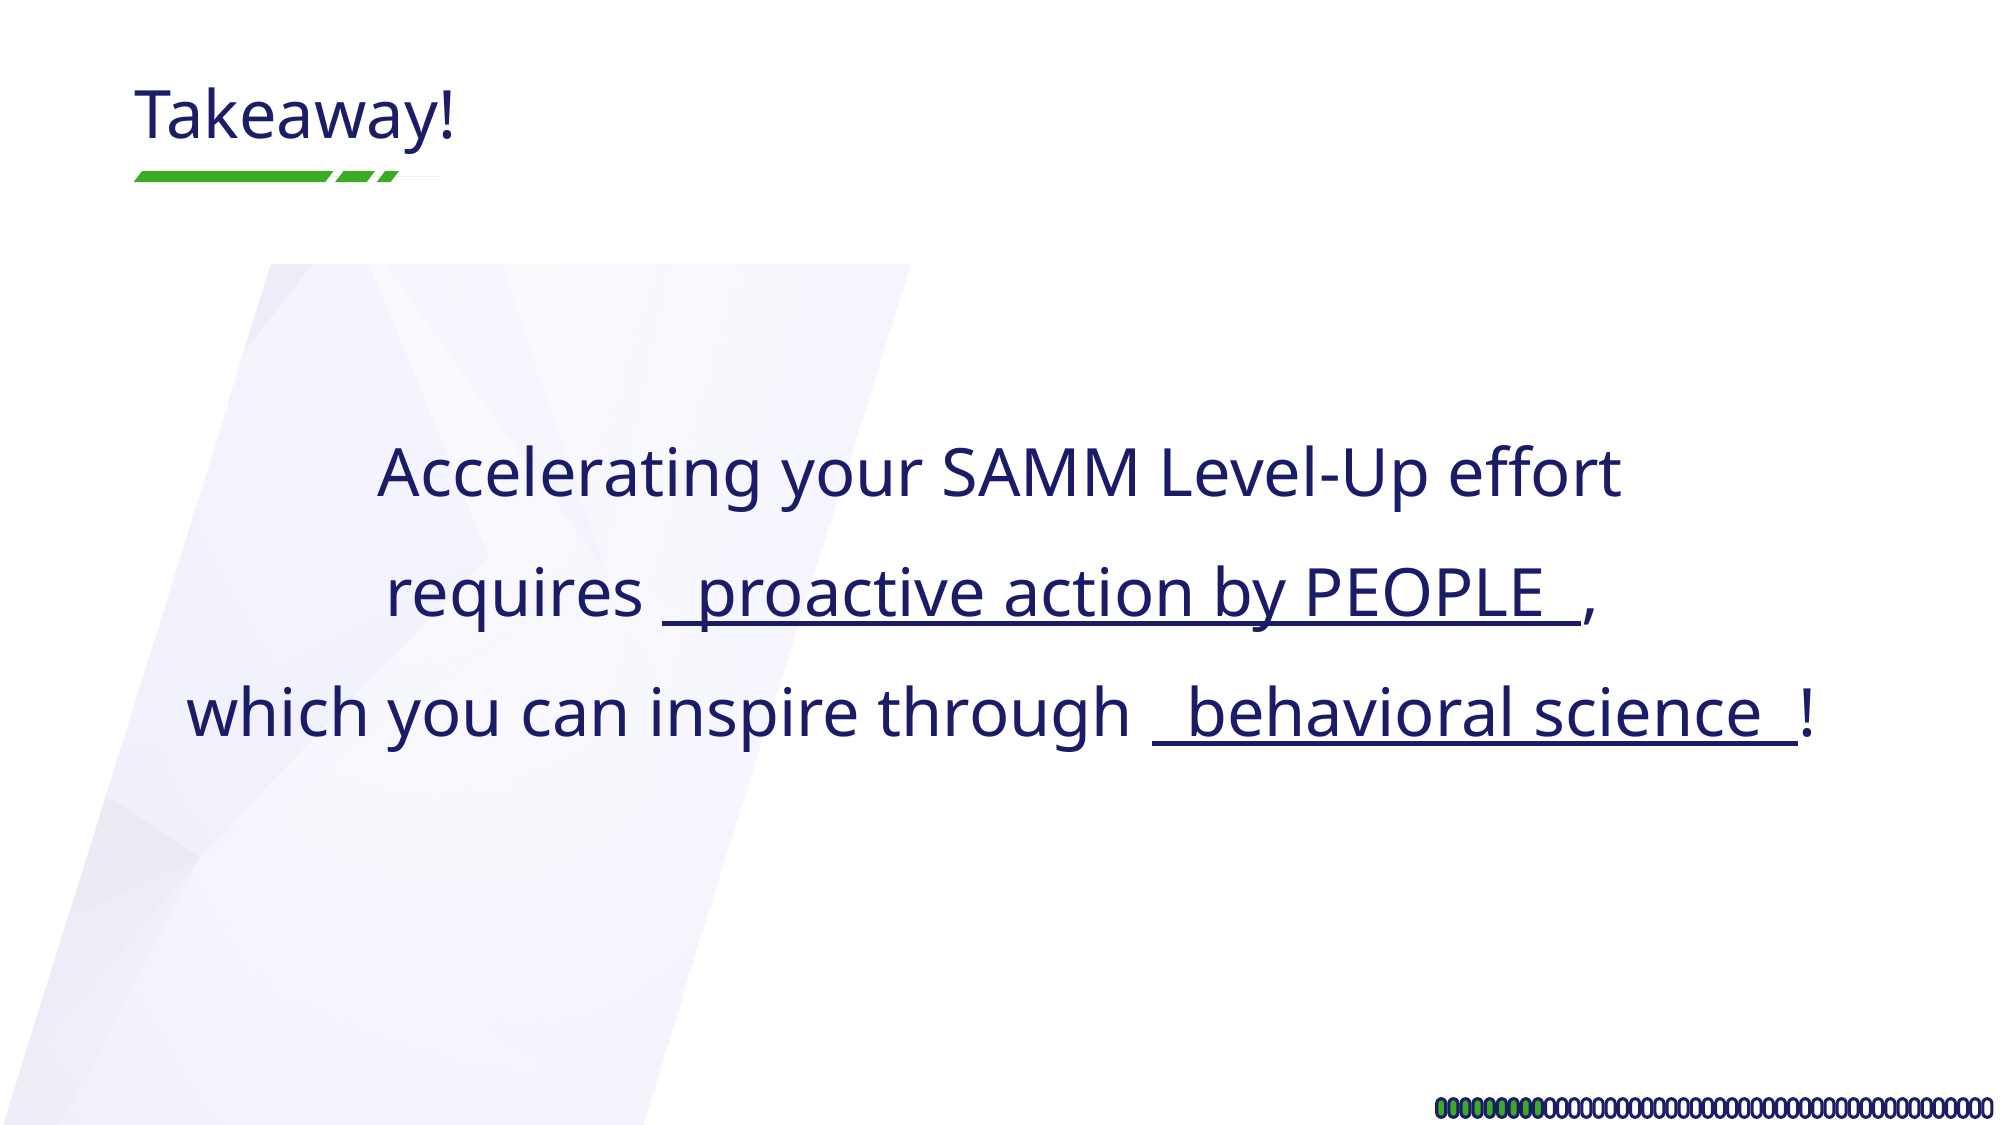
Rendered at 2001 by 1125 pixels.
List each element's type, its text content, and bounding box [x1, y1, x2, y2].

text_box [1715, 1098, 1725, 1118]
text_box [1691, 1098, 1701, 1118]
text_box [1654, 1098, 1664, 1118]
text_box [1788, 1098, 1798, 1118]
picture [2, 264, 910, 1125]
text_box Takeaway! [119, 64, 1667, 160]
text_box [1812, 1098, 1822, 1118]
text_box [1497, 1098, 1507, 1118]
text_box [1752, 1098, 1762, 1118]
text_box [1533, 1098, 1543, 1118]
text_box [1849, 1098, 1859, 1118]
text_box [1885, 1098, 1895, 1118]
text_box [1606, 1098, 1616, 1118]
text_box [1521, 1098, 1531, 1118]
text_box [1448, 1098, 1458, 1118]
text_box [1545, 1098, 1555, 1118]
text_box [1934, 1098, 1944, 1118]
text_box [1618, 1098, 1628, 1118]
text_box [1569, 1098, 1579, 1118]
text_box [1982, 1098, 1992, 1118]
text_box [1581, 1098, 1591, 1118]
text_box [1910, 1098, 1920, 1118]
text_box [1970, 1098, 1980, 1118]
text_box [1727, 1098, 1737, 1118]
text_box [1800, 1098, 1810, 1118]
text_box [1897, 1098, 1908, 1118]
text_box [1679, 1098, 1689, 1118]
text_box [1837, 1098, 1847, 1118]
text_box [1557, 1098, 1567, 1118]
text_box Accelerating your SAMM Level-Up effort requires proactive action by PEOPLE , which you can inspire through behavioral science ! [915, 382, 2000, 796]
text_box [1922, 1098, 1932, 1118]
text_box [1739, 1098, 1749, 1118]
text_box [1946, 1098, 1956, 1118]
text_box [1436, 1098, 1446, 1118]
text_box [1667, 1098, 1677, 1118]
text_box [1473, 1098, 1483, 1118]
text_box [1509, 1098, 1519, 1118]
text_box [1764, 1098, 1774, 1118]
text_box [1642, 1098, 1652, 1118]
text_box [1861, 1098, 1871, 1118]
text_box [131, 169, 442, 183]
text_box [1776, 1098, 1786, 1118]
text_box [1873, 1098, 1883, 1118]
text_box [1630, 1098, 1640, 1118]
text_box [1824, 1098, 1835, 1118]
text_box [1461, 1098, 1471, 1118]
text_box [1703, 1098, 1713, 1118]
text_box [1485, 1098, 1495, 1118]
text_box [1594, 1098, 1604, 1118]
text_box [1958, 1098, 1968, 1118]
